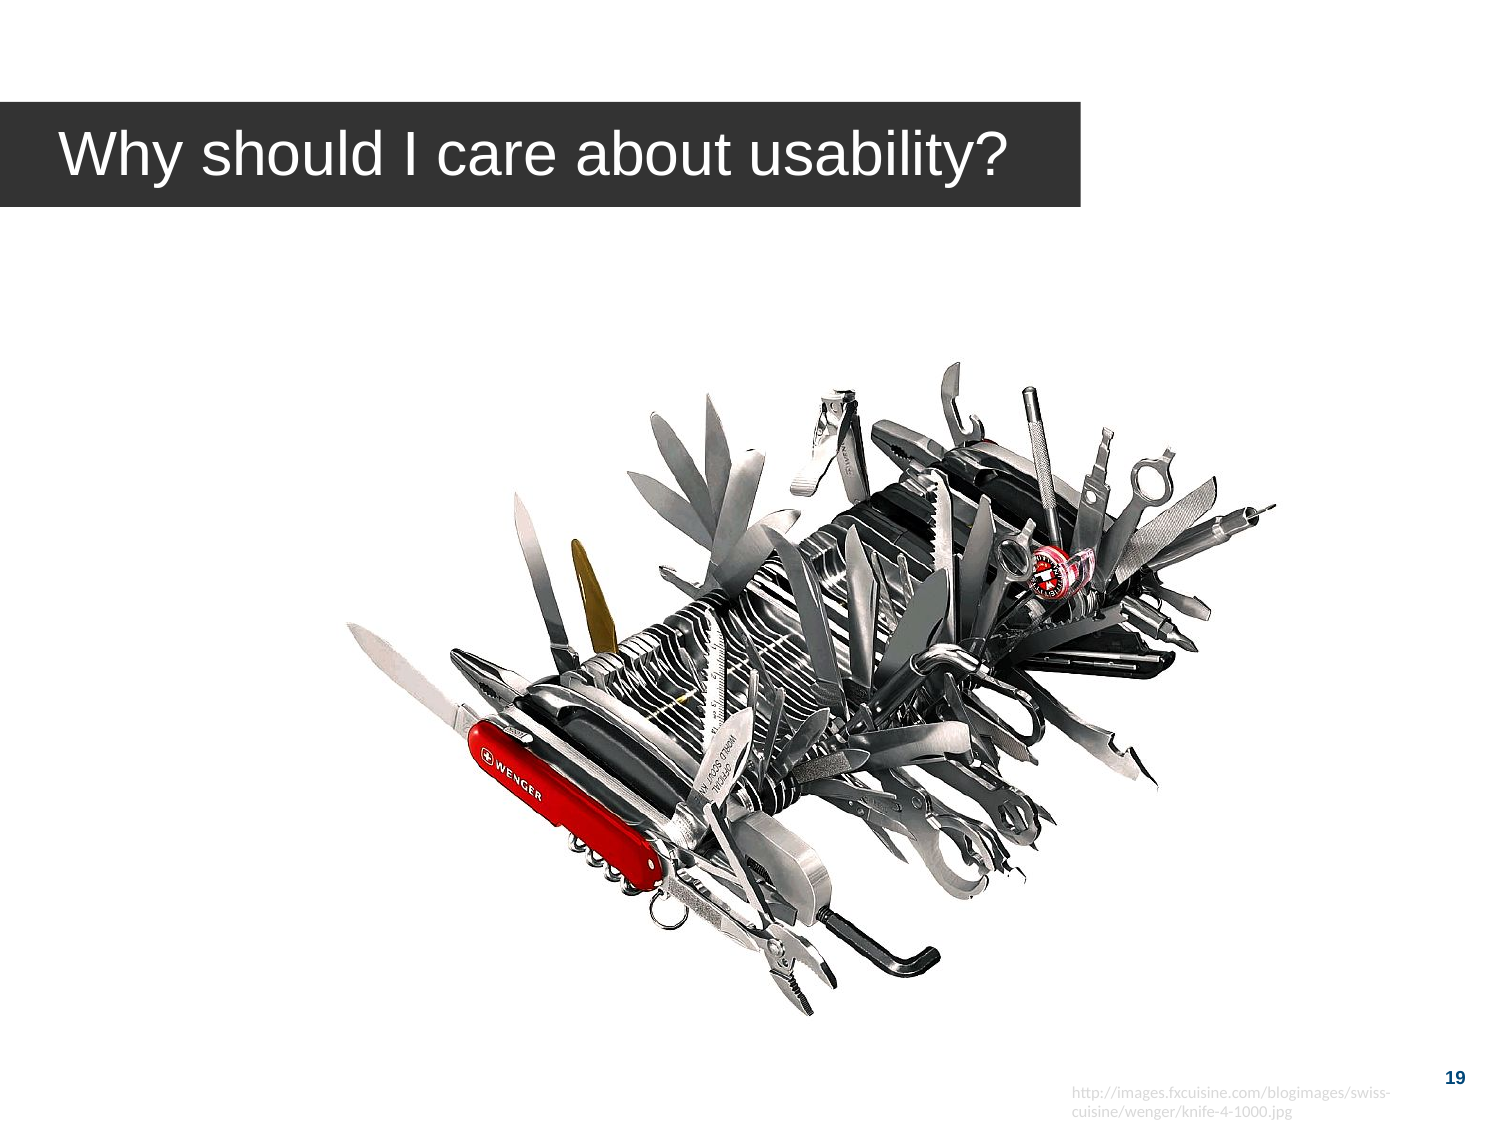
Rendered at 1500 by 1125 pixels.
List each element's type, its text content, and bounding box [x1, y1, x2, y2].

picture [336, 349, 1283, 1029]
slide_number 19 [1428, 1067, 1493, 1095]
text_box http://images.fxcuisine.com/blogimages/swiss-cuisine/wenger/knife-4-1000.jpg [1057, 1076, 1468, 1125]
text_box Why should I care about usability? [0, 101, 1081, 207]
